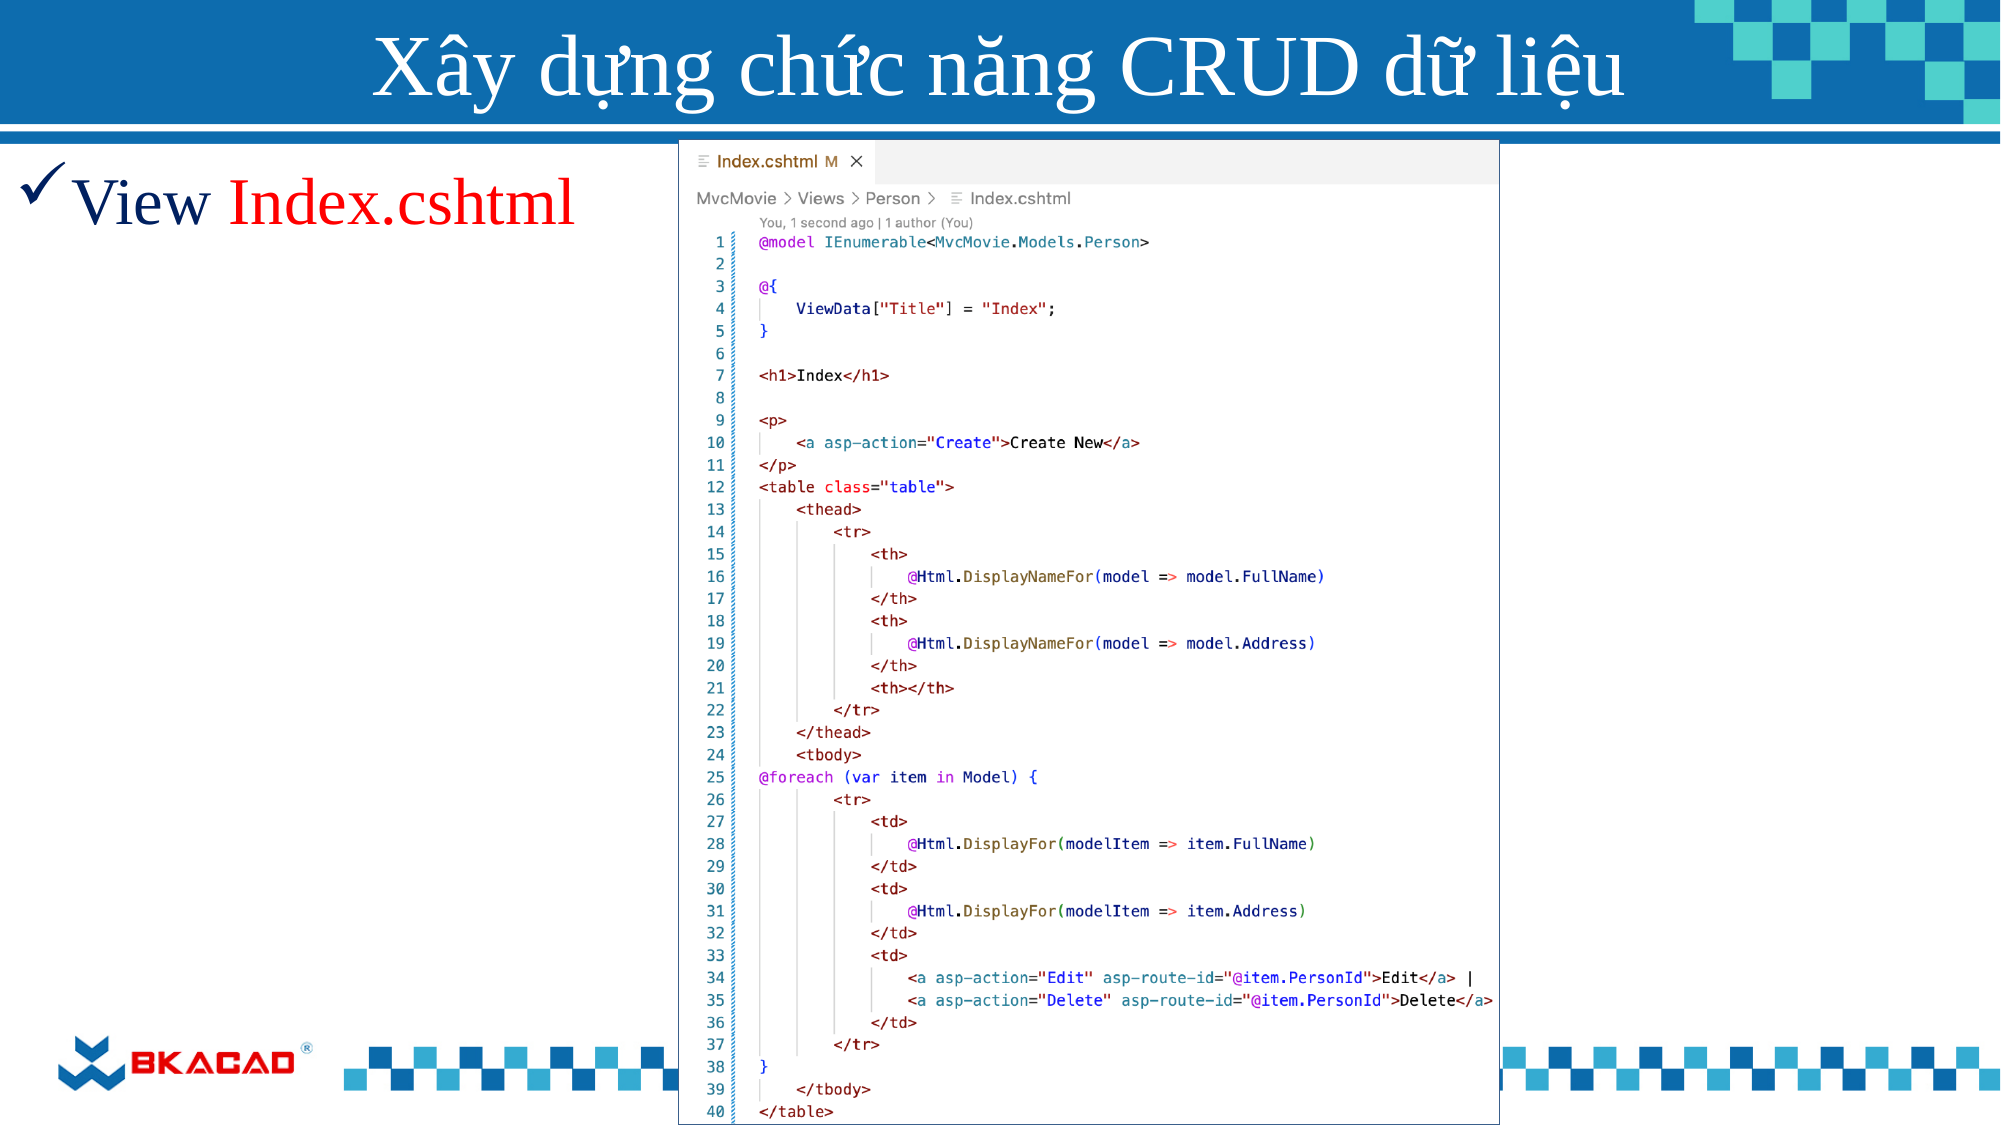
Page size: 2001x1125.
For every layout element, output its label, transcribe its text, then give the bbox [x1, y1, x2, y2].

title Xây dựng chức năng CRUD dữ liệu [0, 0, 2000, 121]
list View Index.cshtml [0, 149, 673, 325]
picture [0, 0, 2001, 1125]
